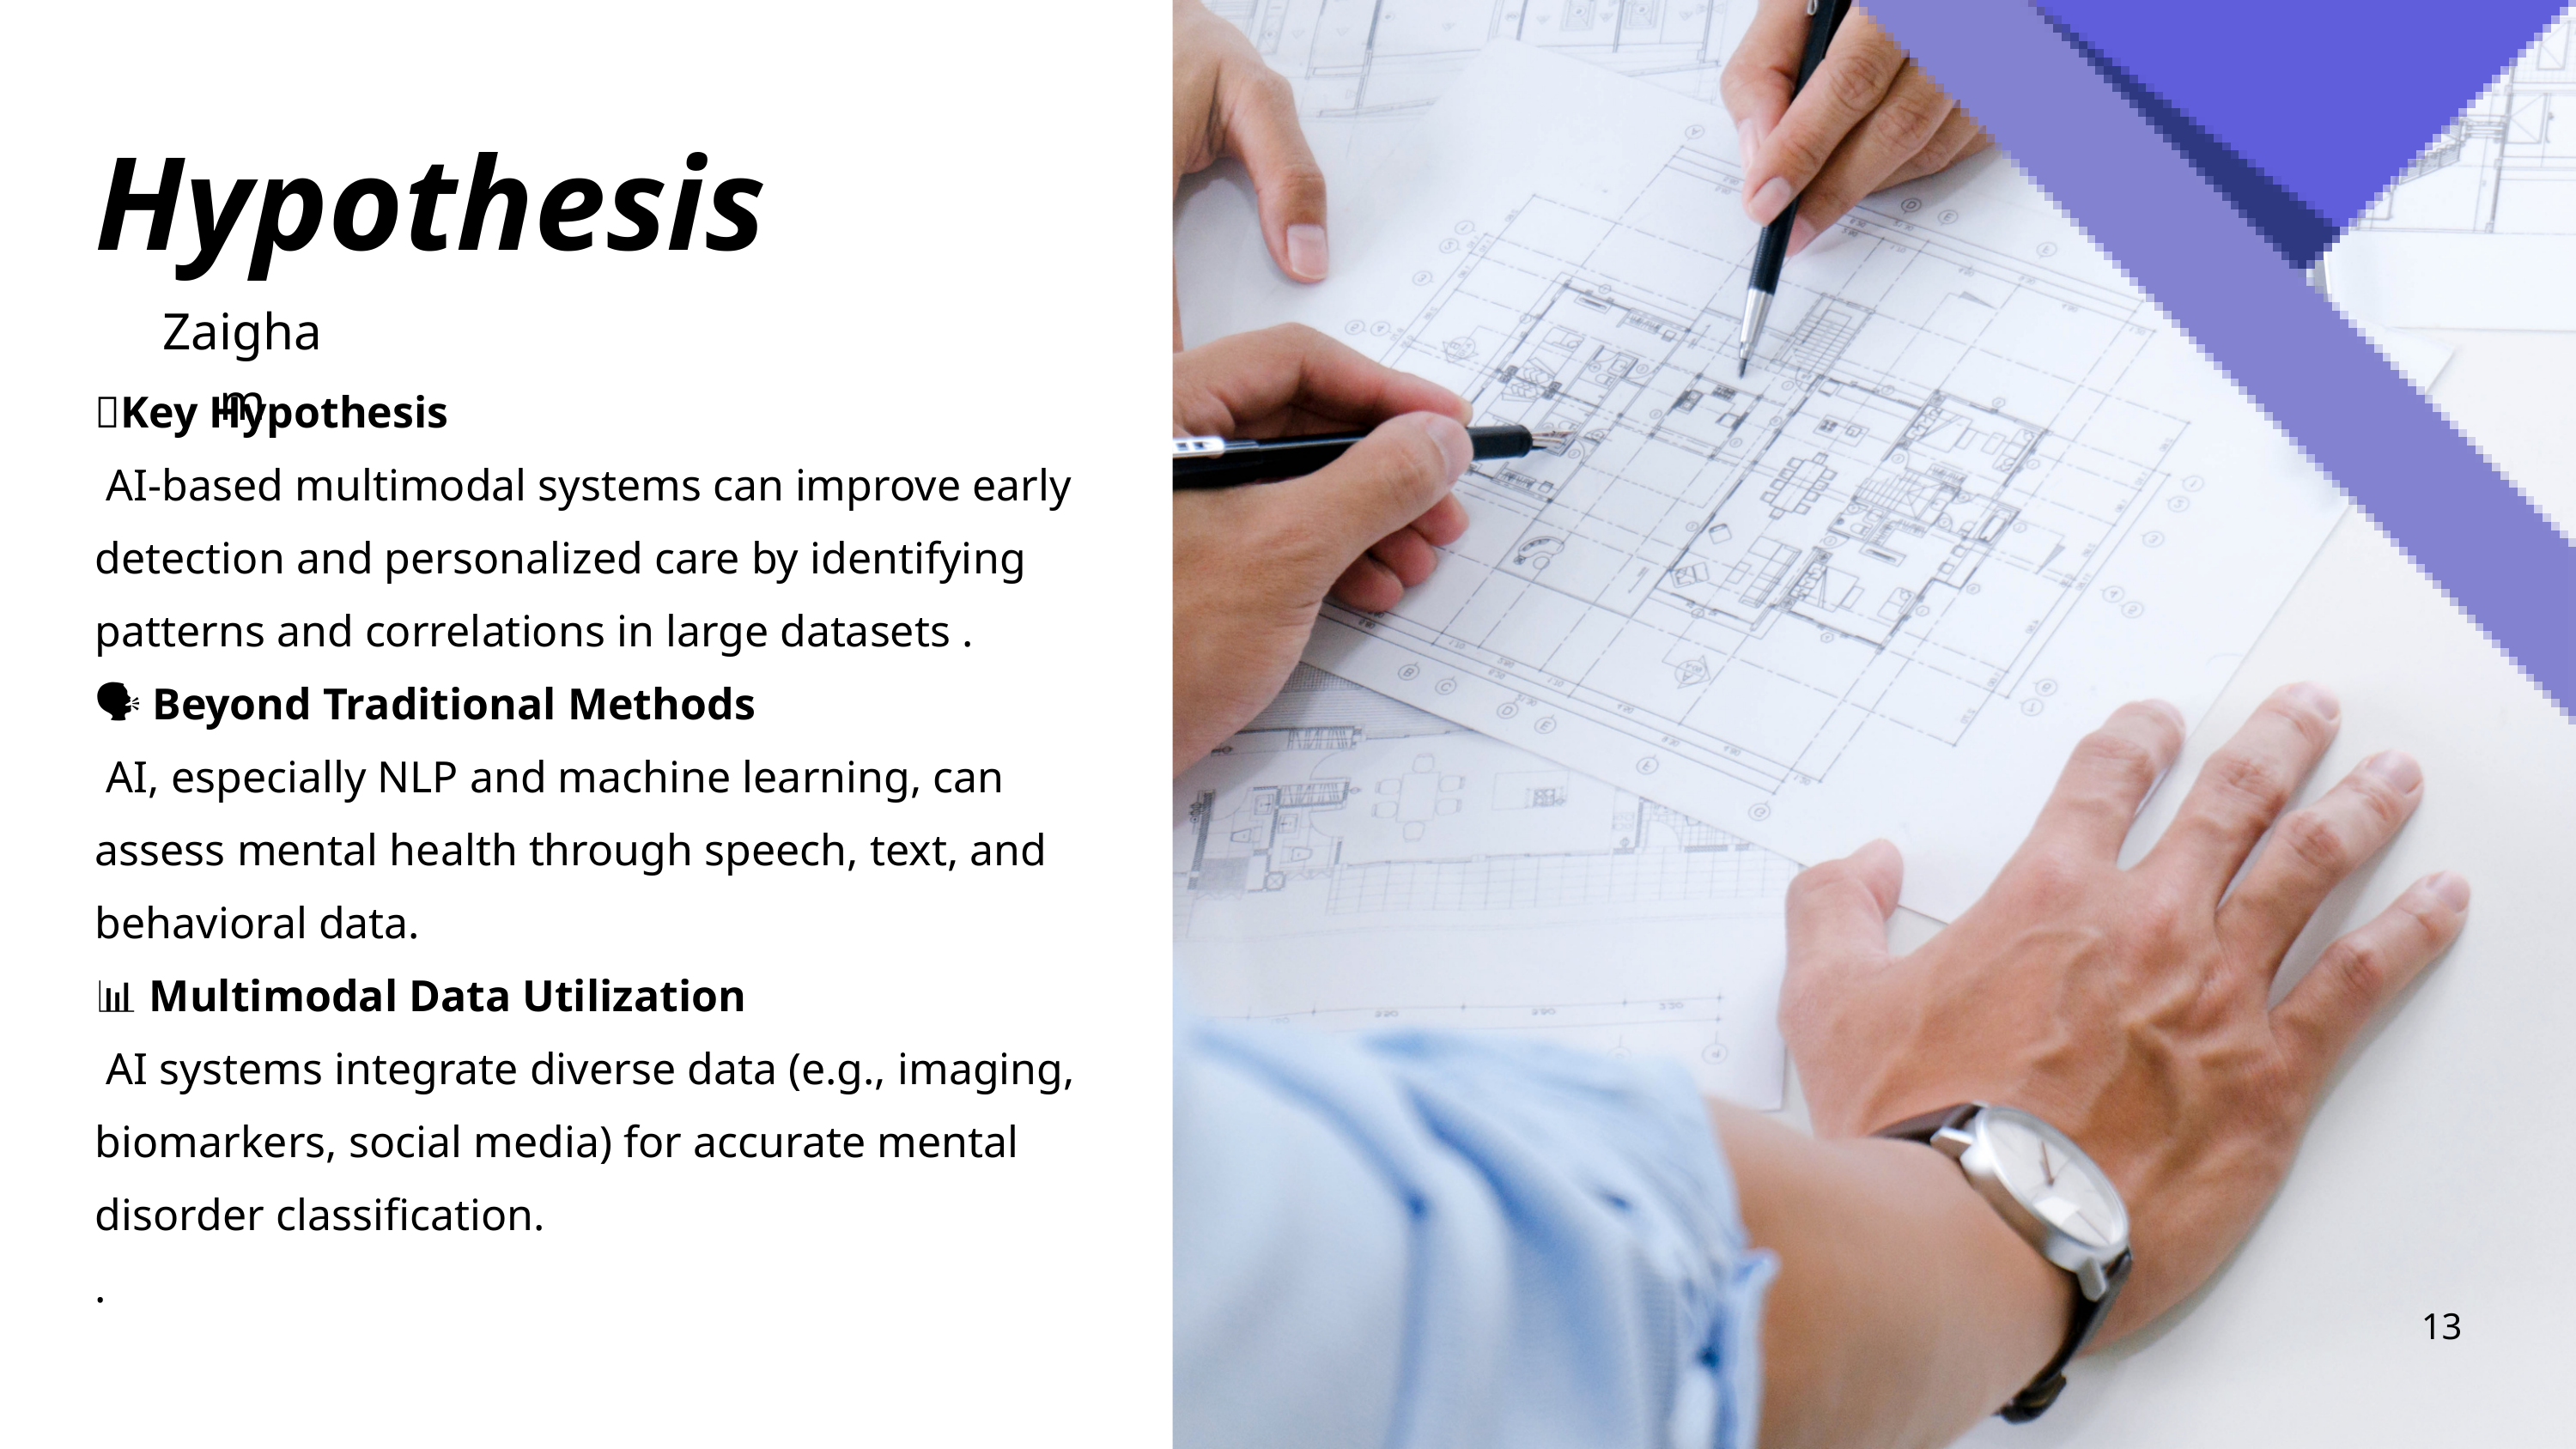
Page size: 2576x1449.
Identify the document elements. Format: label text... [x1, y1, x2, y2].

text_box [1172, 0, 2576, 1449]
text_box Zaigham [147, 289, 338, 430]
text_box 🧪Key Hypothesis AI-based multimodal systems can improve early detection and personalized care by identifying patterns and correlations in large datasets . 🗣️ Beyond Traditional Methods AI, especially NLP and machine learning, can assess mental health through speech, text, and behavioral data. 📊 Multimodal Data Utilization AI systems integrate diverse data (e.g., imaging, biomarkers, social media) for accurate mental disorder classification. . [94, 363, 1123, 1385]
text_box Hypothesis [94, 114, 873, 276]
